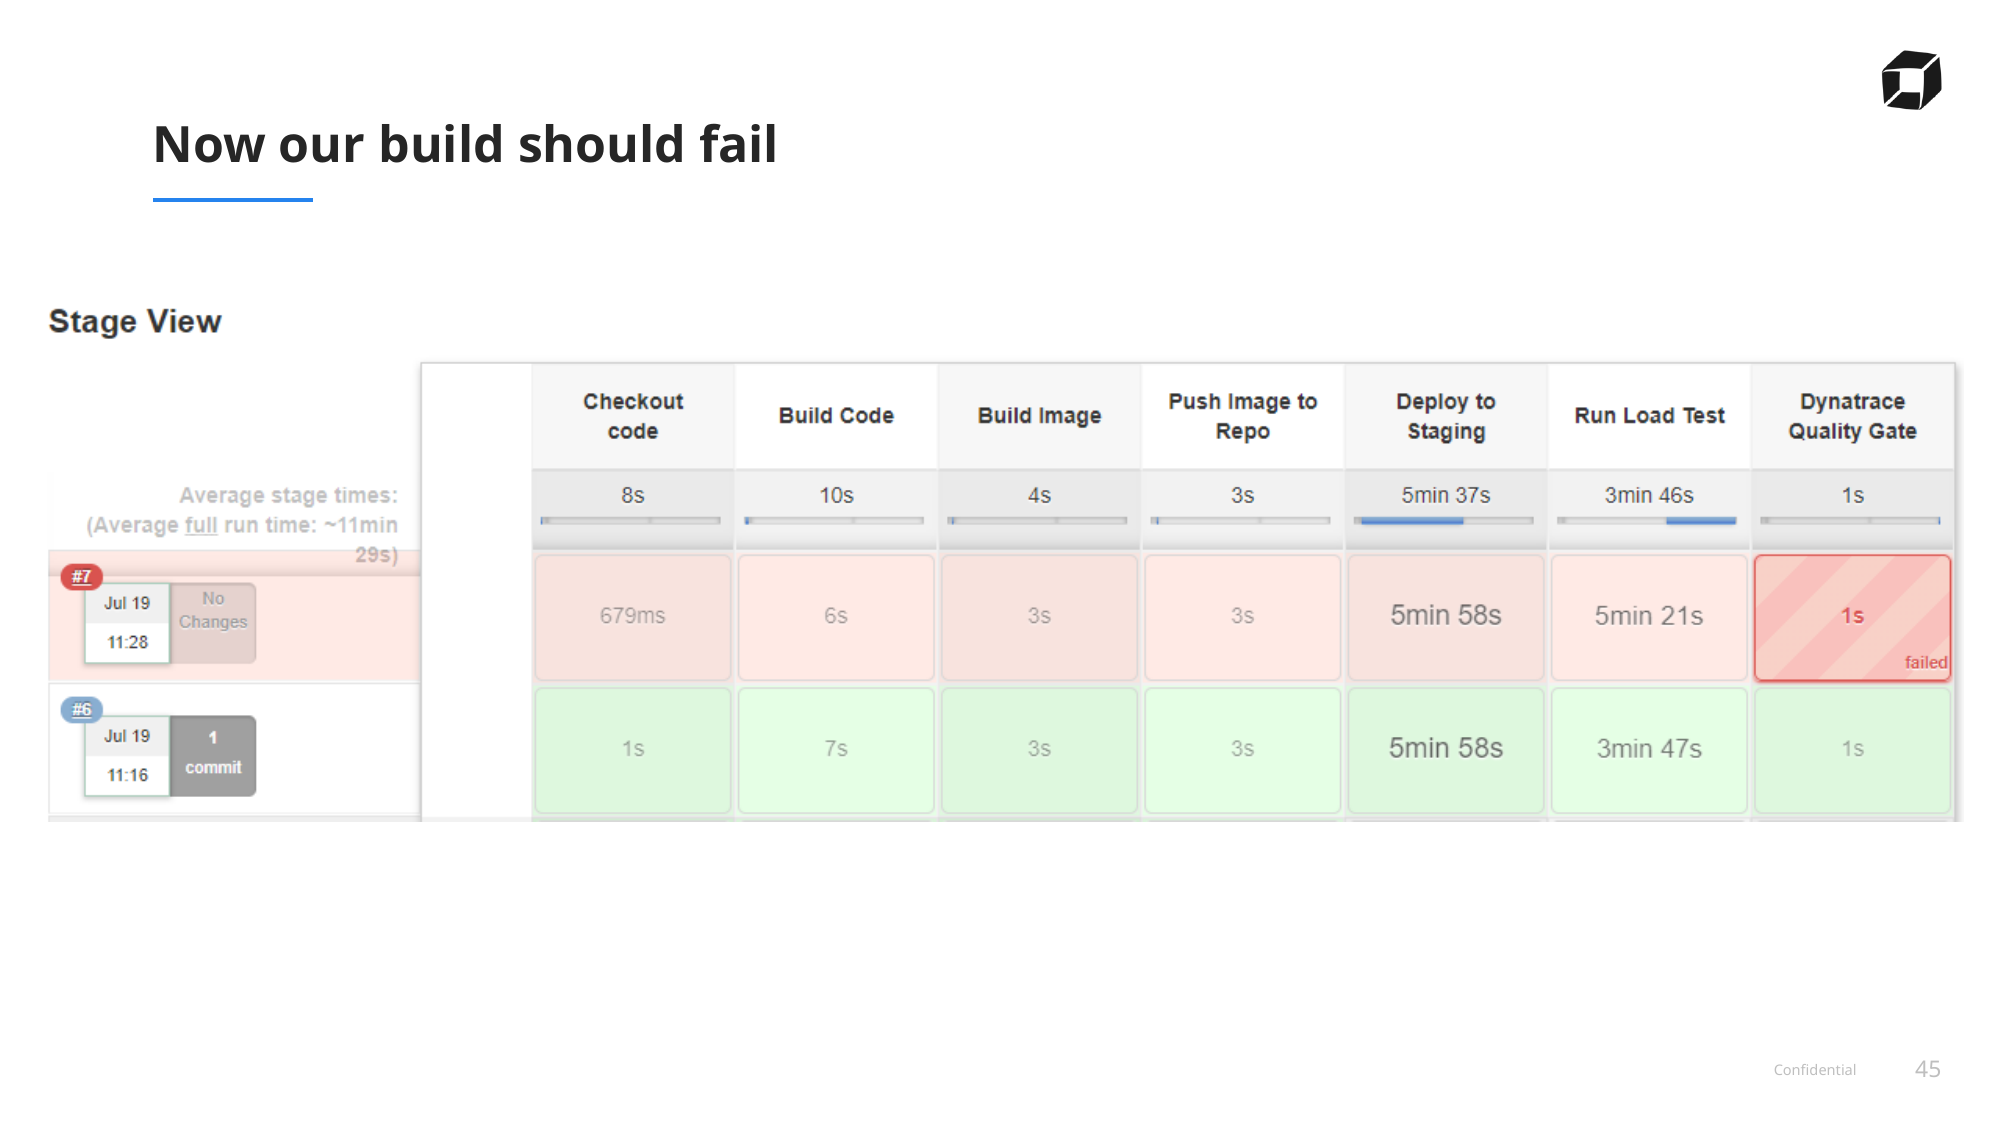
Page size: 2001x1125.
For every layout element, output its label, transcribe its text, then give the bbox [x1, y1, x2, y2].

title Now our build should fail [137, 59, 1863, 181]
picture [36, 303, 1964, 822]
picture [1881, 50, 1942, 110]
